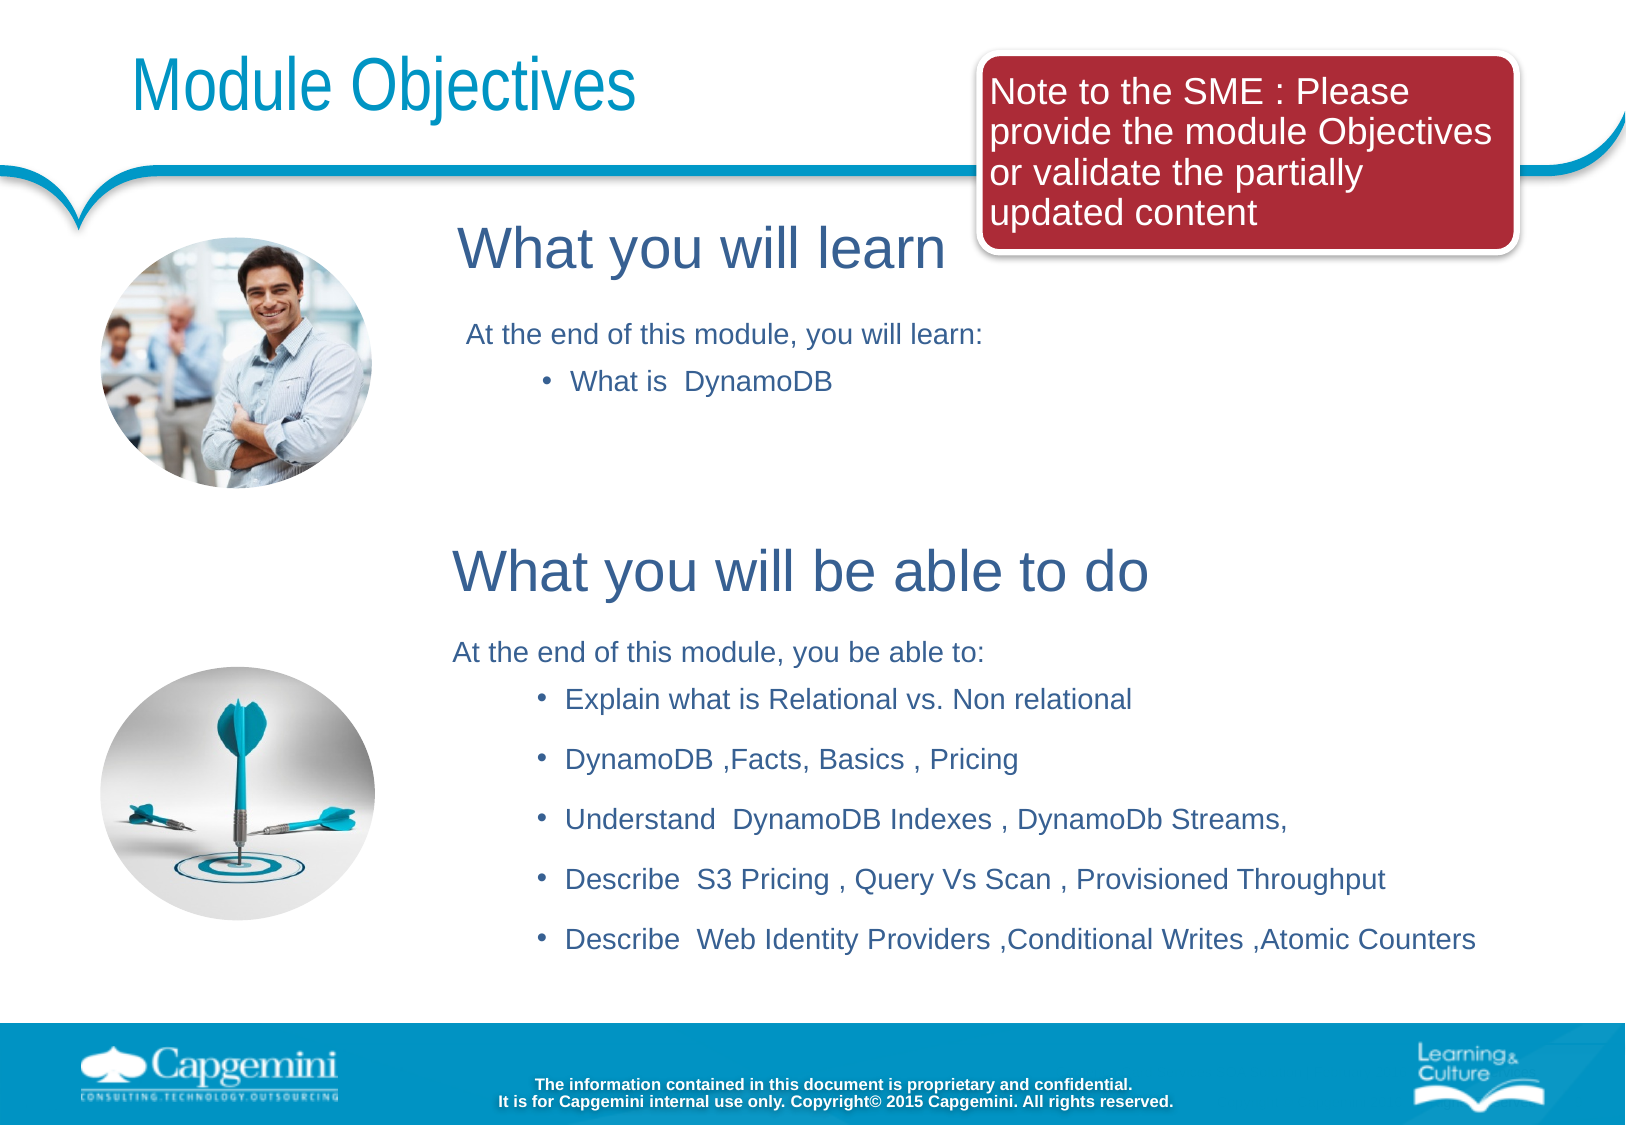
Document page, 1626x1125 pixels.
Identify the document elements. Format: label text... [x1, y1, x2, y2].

text_box What you will learn At the end of this module, you will learn: What is DynamoDB [442, 202, 1540, 468]
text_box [979, 52, 1517, 253]
text_box What you will be able to do At the end of this module, you be able to: Explain what is Relational vs. Non relational DynamoDB ,Facts, Basics , Pricing Understand DynamoDB Indexes , DynamoDb Streams, Describe S3 Pricing , Query Vs Scan , Provisioned Throughput Describe Web Identity Providers ,Conditional Writes ,Atomic Counters [437, 525, 1585, 963]
picture [100, 237, 373, 489]
title Module Objectives [83, 0, 1546, 161]
picture [100, 666, 376, 921]
